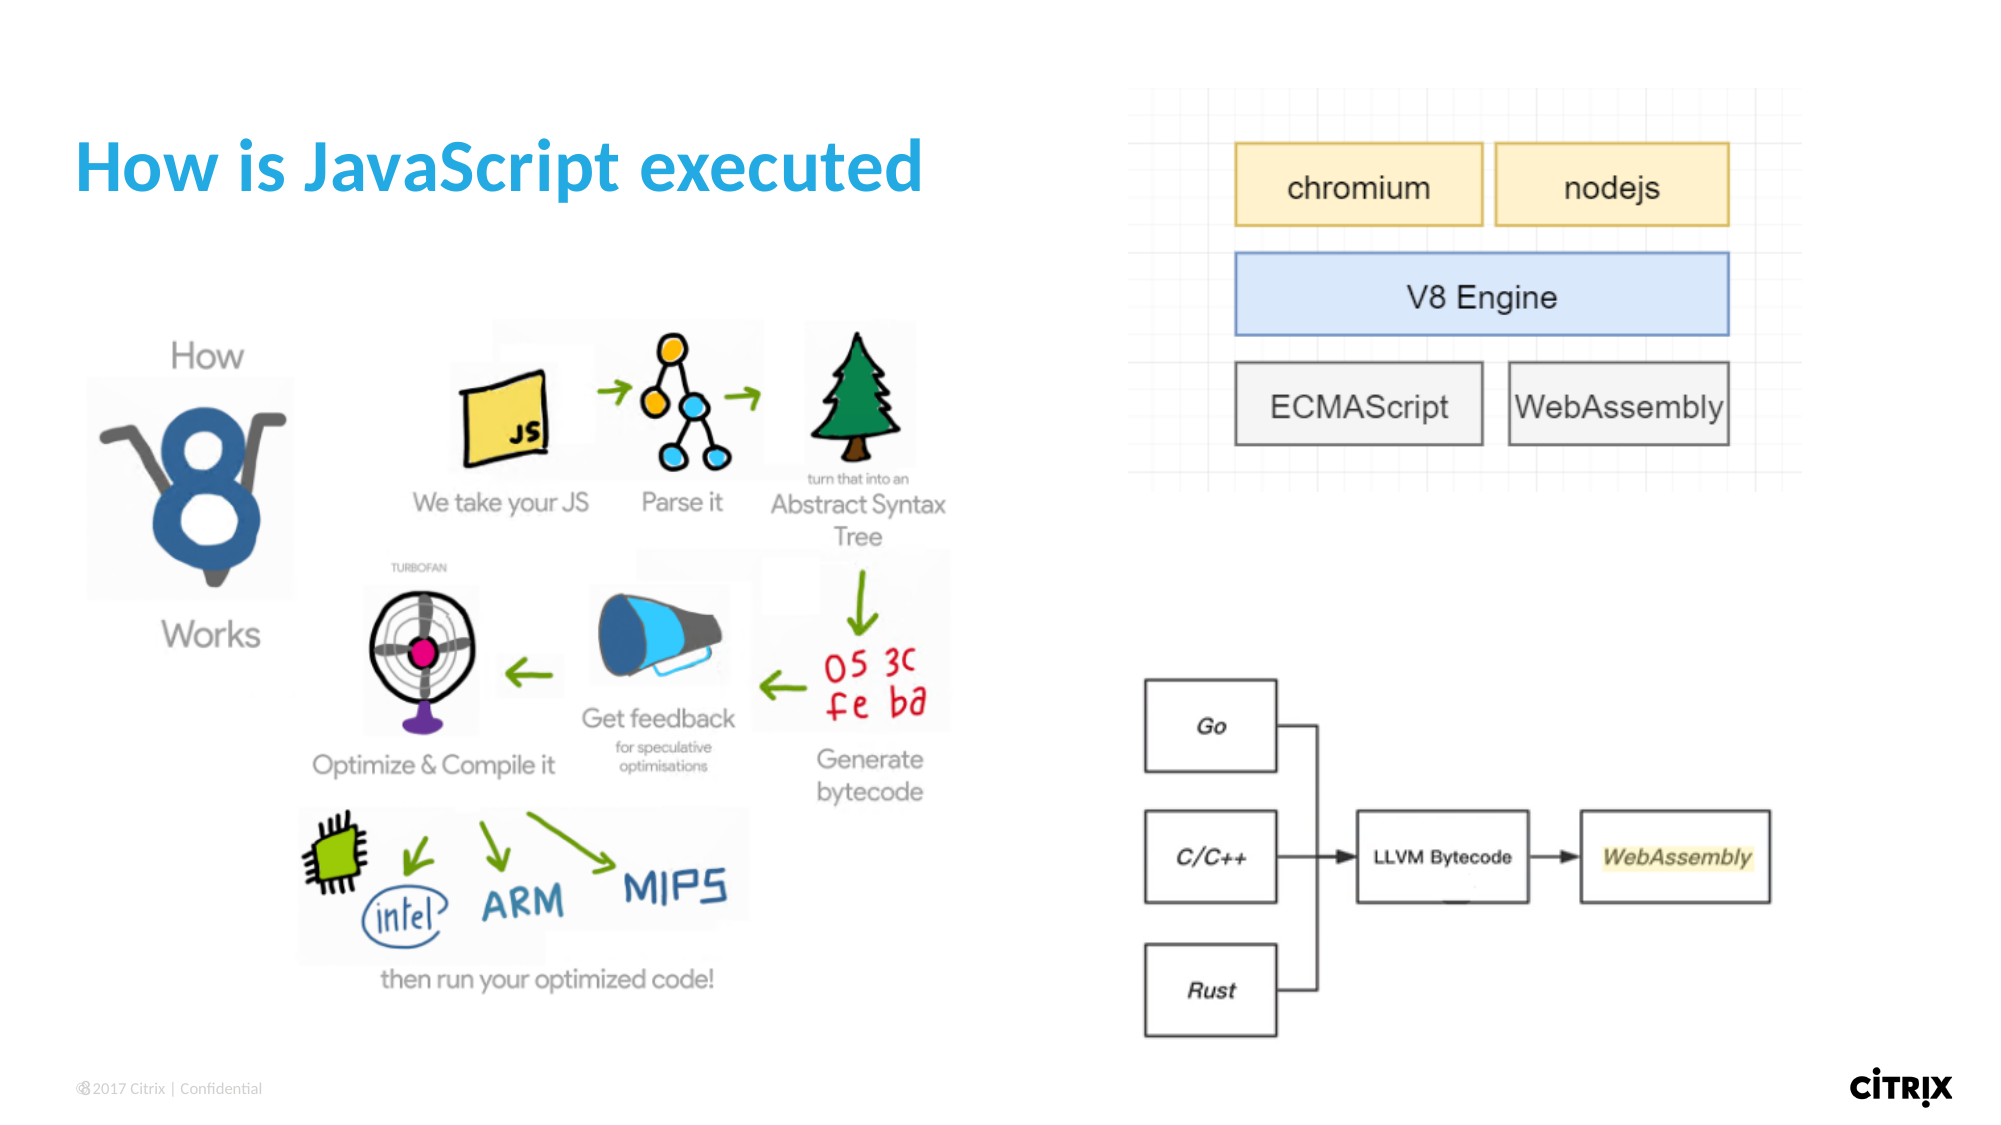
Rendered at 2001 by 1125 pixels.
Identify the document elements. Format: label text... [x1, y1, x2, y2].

title How is JavaScript executed [75, 67, 1925, 206]
picture [1127, 88, 1802, 492]
picture [74, 305, 963, 1003]
picture [1850, 1067, 1953, 1108]
picture [1092, 633, 1802, 1087]
